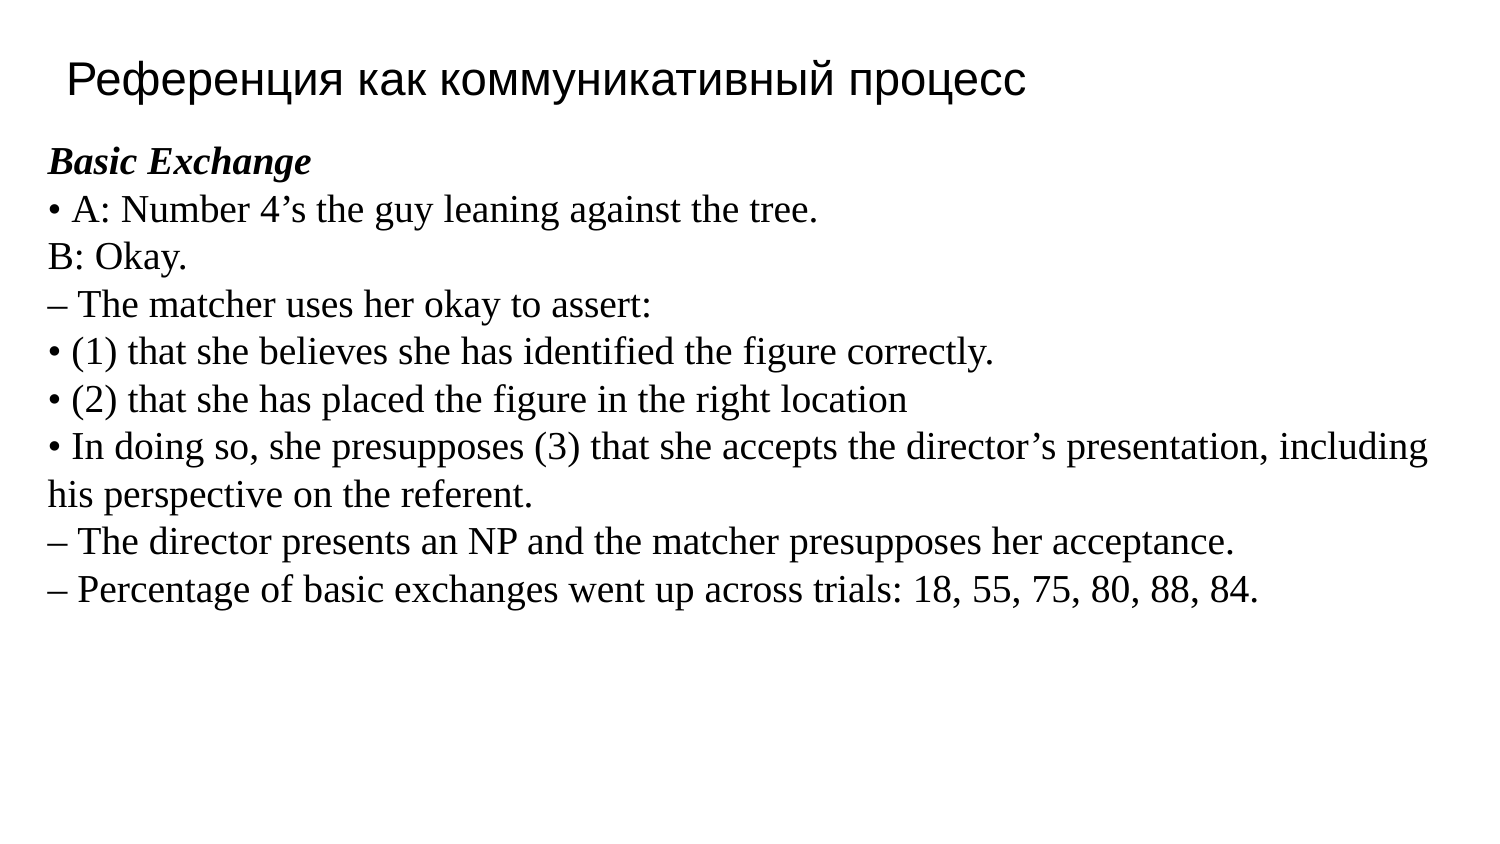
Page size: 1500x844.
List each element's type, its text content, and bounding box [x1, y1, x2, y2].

title Референция как коммуникативный процесс [51, 33, 1449, 120]
list Basic Exchange • A: Number 4’s the guy leaning against the tree. B: Okay. – The matcher uses her okay to assert: • (1) that she believes she has identified the figure correctly. • (2) that she has placed the figure in the right location • In doing so, she presupposes (3) that she accepts the director’s presentation, including his perspective on the referent. – The director presents an NP and the matcher presupposes her acceptance. – Percentage of basic exchanges went up across trials: 18, 55, 75, 80, 88, 84. [32, 120, 1487, 803]
